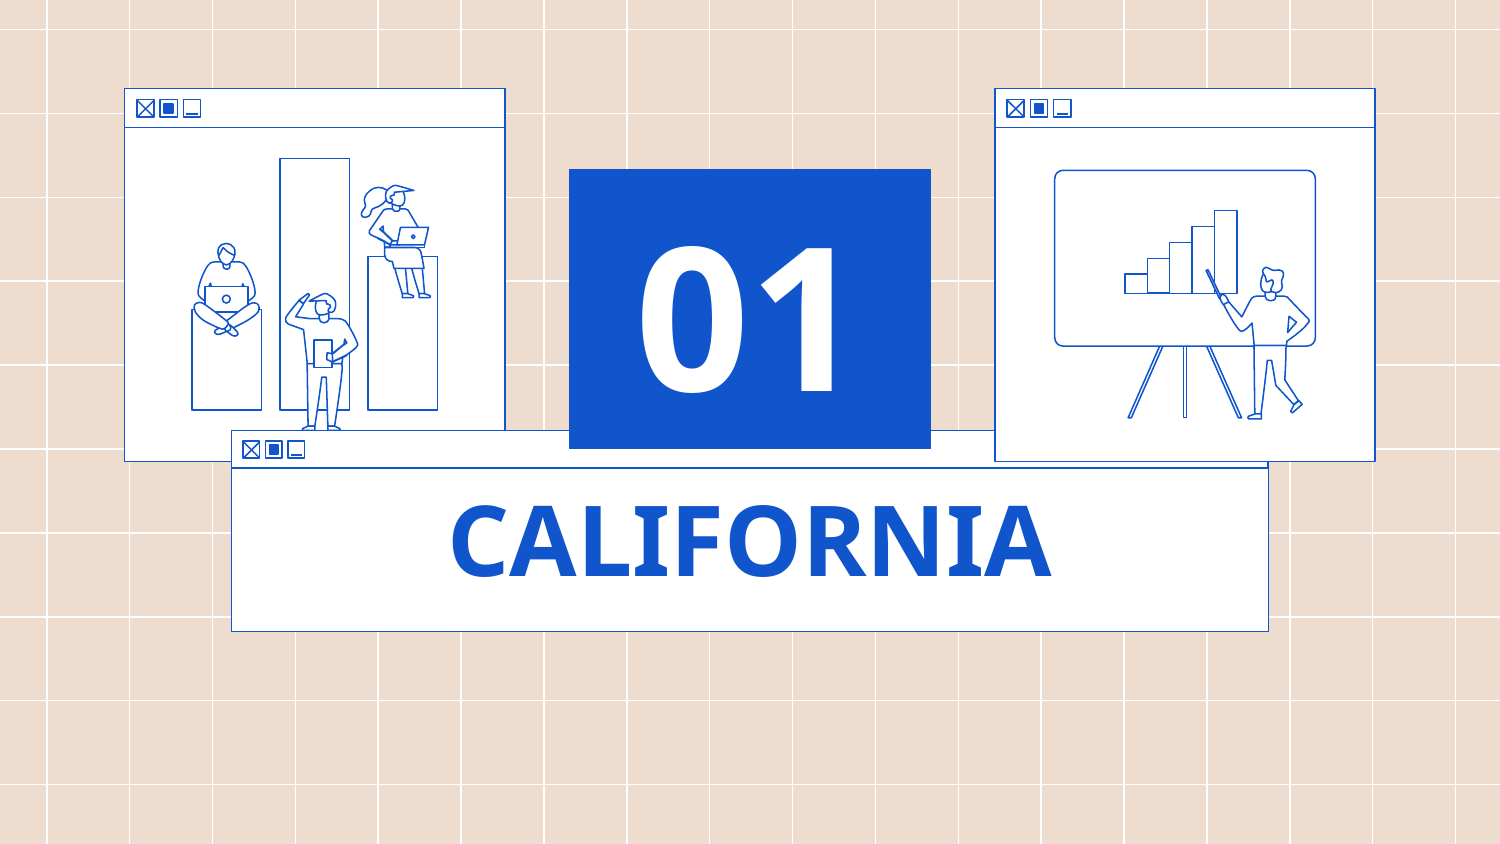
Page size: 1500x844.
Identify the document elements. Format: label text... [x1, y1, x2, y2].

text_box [1054, 170, 1316, 420]
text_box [994, 88, 1376, 463]
title 01 [597, 225, 903, 397]
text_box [124, 88, 506, 463]
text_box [191, 158, 438, 431]
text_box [231, 430, 1269, 632]
text_box [569, 170, 931, 428]
